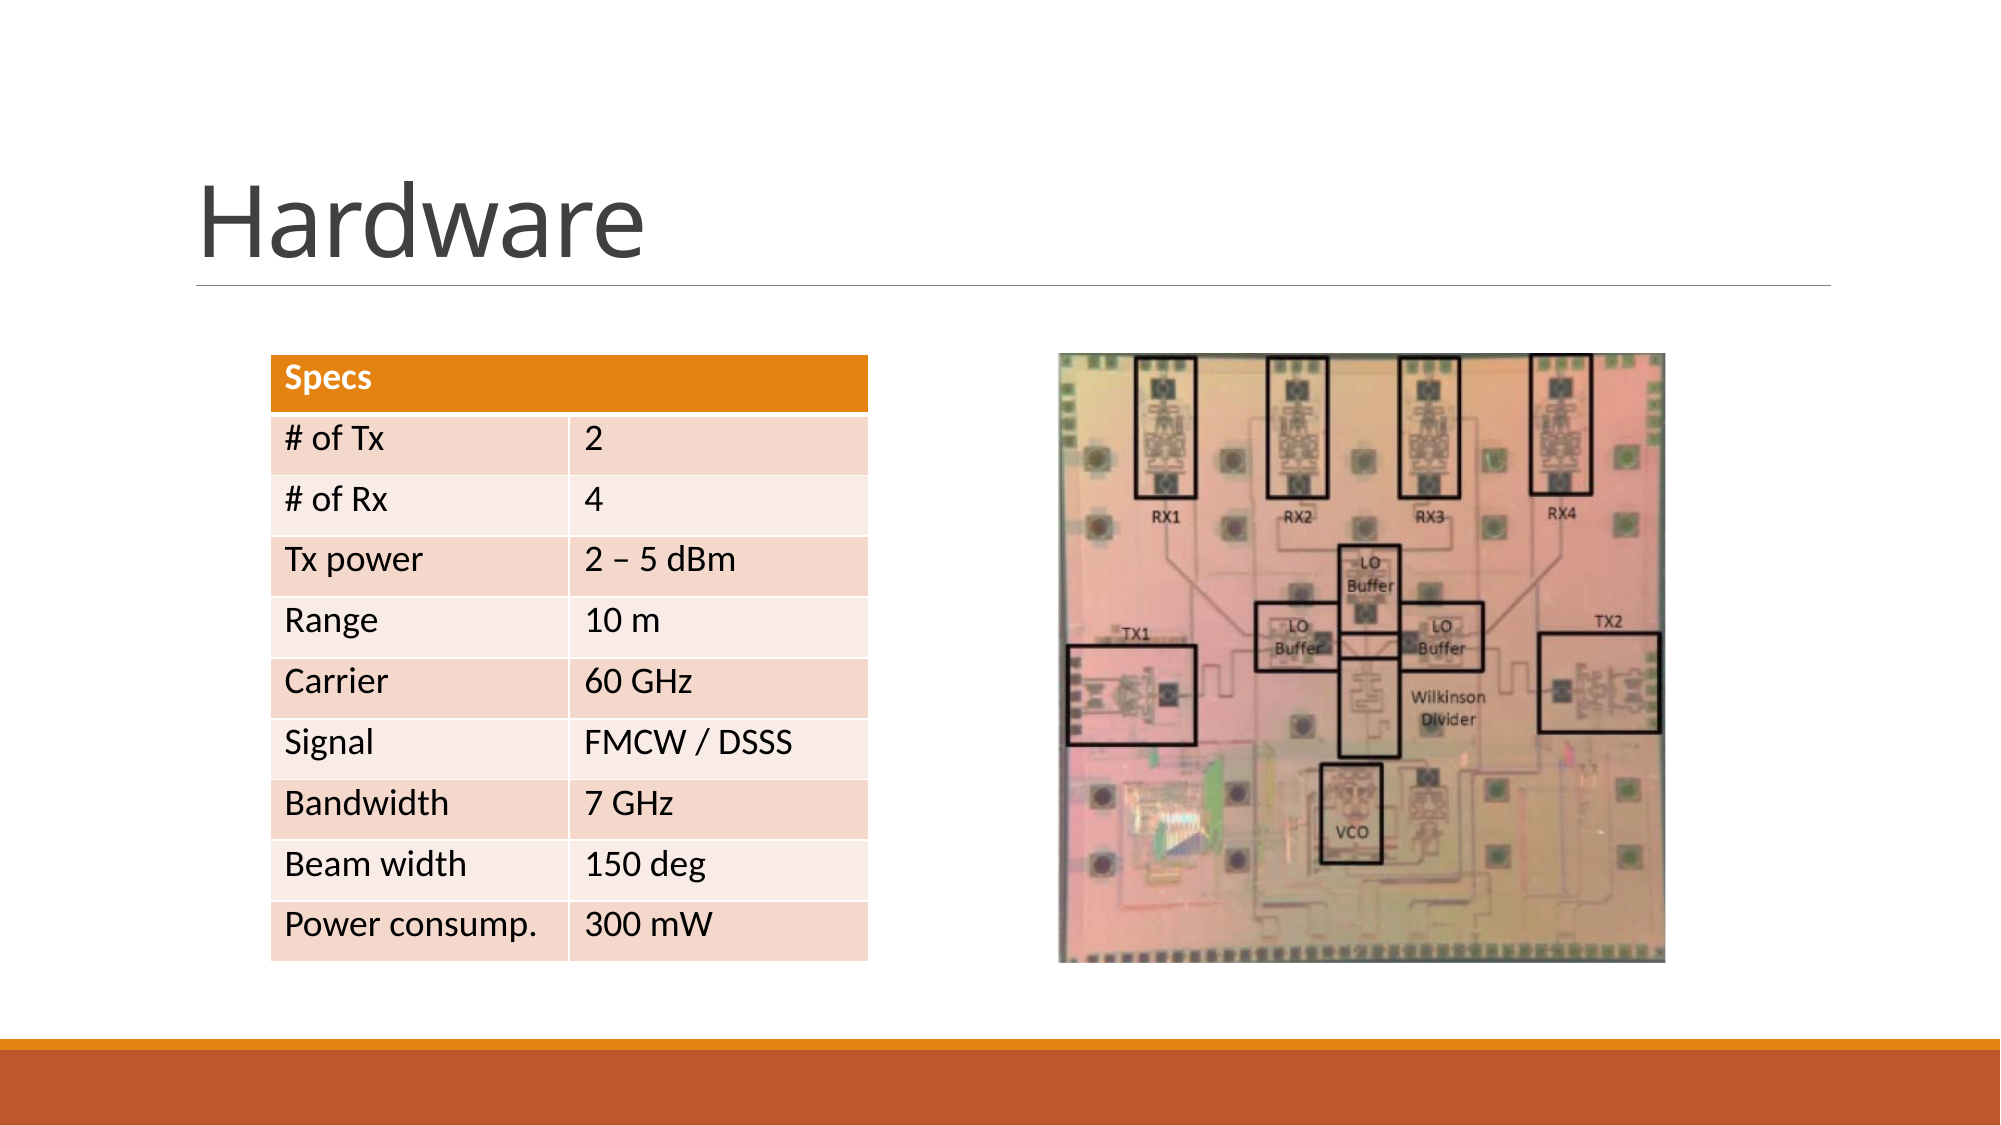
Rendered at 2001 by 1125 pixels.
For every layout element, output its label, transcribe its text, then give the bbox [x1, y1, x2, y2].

table_cell Tx power [271, 537, 568, 596]
table_cell Power consump. [271, 902, 568, 961]
table_cell 150 deg [570, 841, 868, 900]
table_cell 4 [570, 476, 868, 535]
table_cell 2 – 5 dBm [570, 537, 868, 596]
table_cell 2 [570, 417, 868, 475]
table_cell Beam width [271, 841, 568, 900]
table_cell Range [271, 598, 568, 657]
table_cell # of Rx [271, 476, 568, 535]
table_cell # of Tx [271, 417, 568, 475]
table_cell 10 m [570, 598, 868, 657]
table_cell Signal [271, 720, 568, 779]
table_header Specs [271, 355, 868, 412]
table_cell 300 mW [570, 902, 868, 961]
picture [1057, 353, 1666, 963]
table_cell 7 GHz [570, 780, 868, 839]
table_cell 60 GHz [570, 659, 868, 718]
title Hardware [180, 47, 1830, 285]
table_cell Carrier [271, 659, 568, 718]
table_cell FMCW / DSSS [570, 720, 868, 779]
list [180, 302, 1830, 963]
table_cell Bandwidth [271, 780, 568, 839]
